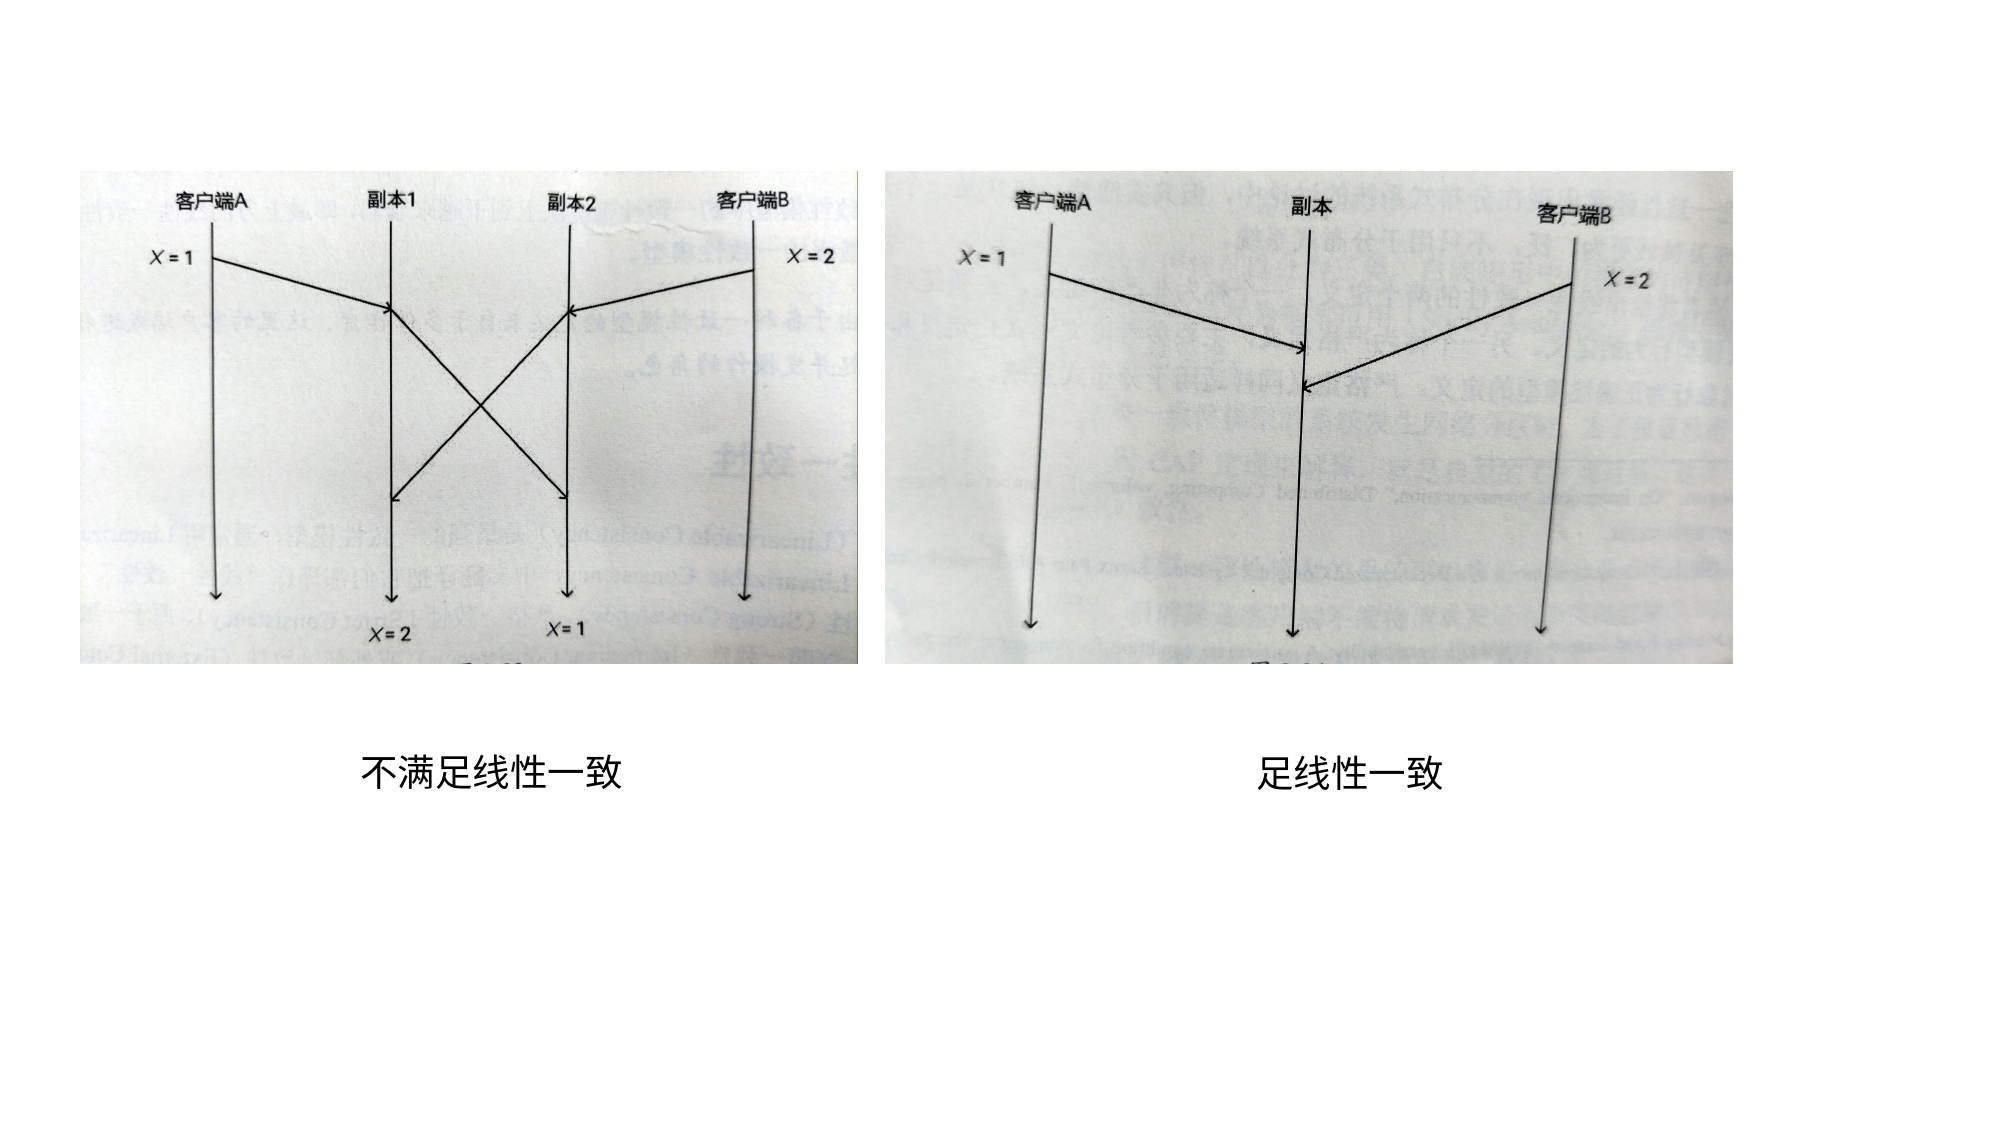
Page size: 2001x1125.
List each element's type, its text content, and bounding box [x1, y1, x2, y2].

text_box 不满足线性一致 [345, 741, 664, 801]
text_box free space tuple tuple ... tuple [22, 77, 1802, 858]
text_box 足线性一致 [1241, 742, 1481, 802]
picture [885, 171, 1733, 664]
picture [80, 171, 858, 664]
